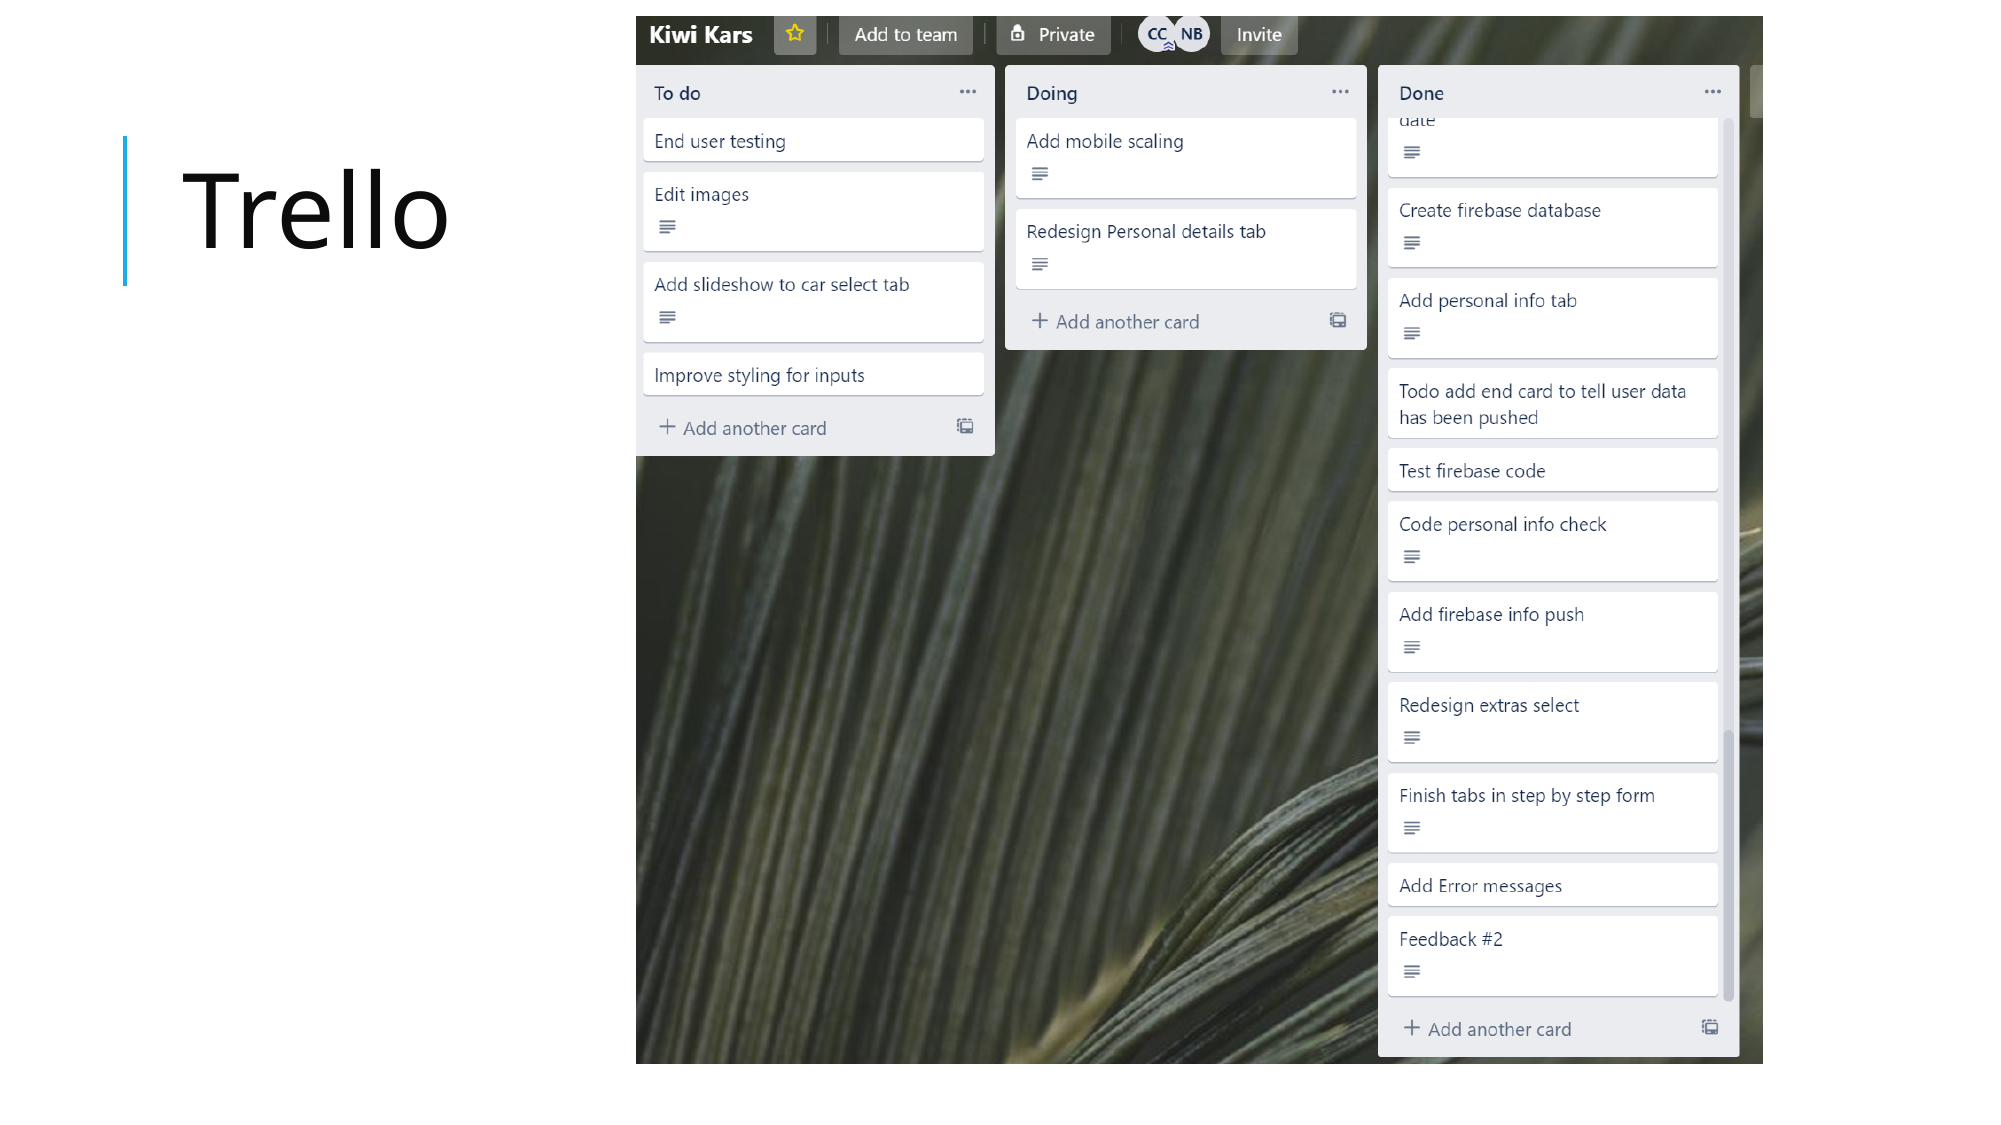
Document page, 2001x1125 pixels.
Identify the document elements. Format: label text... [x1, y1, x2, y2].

picture [635, 16, 1763, 1064]
title Trello [168, 96, 630, 342]
